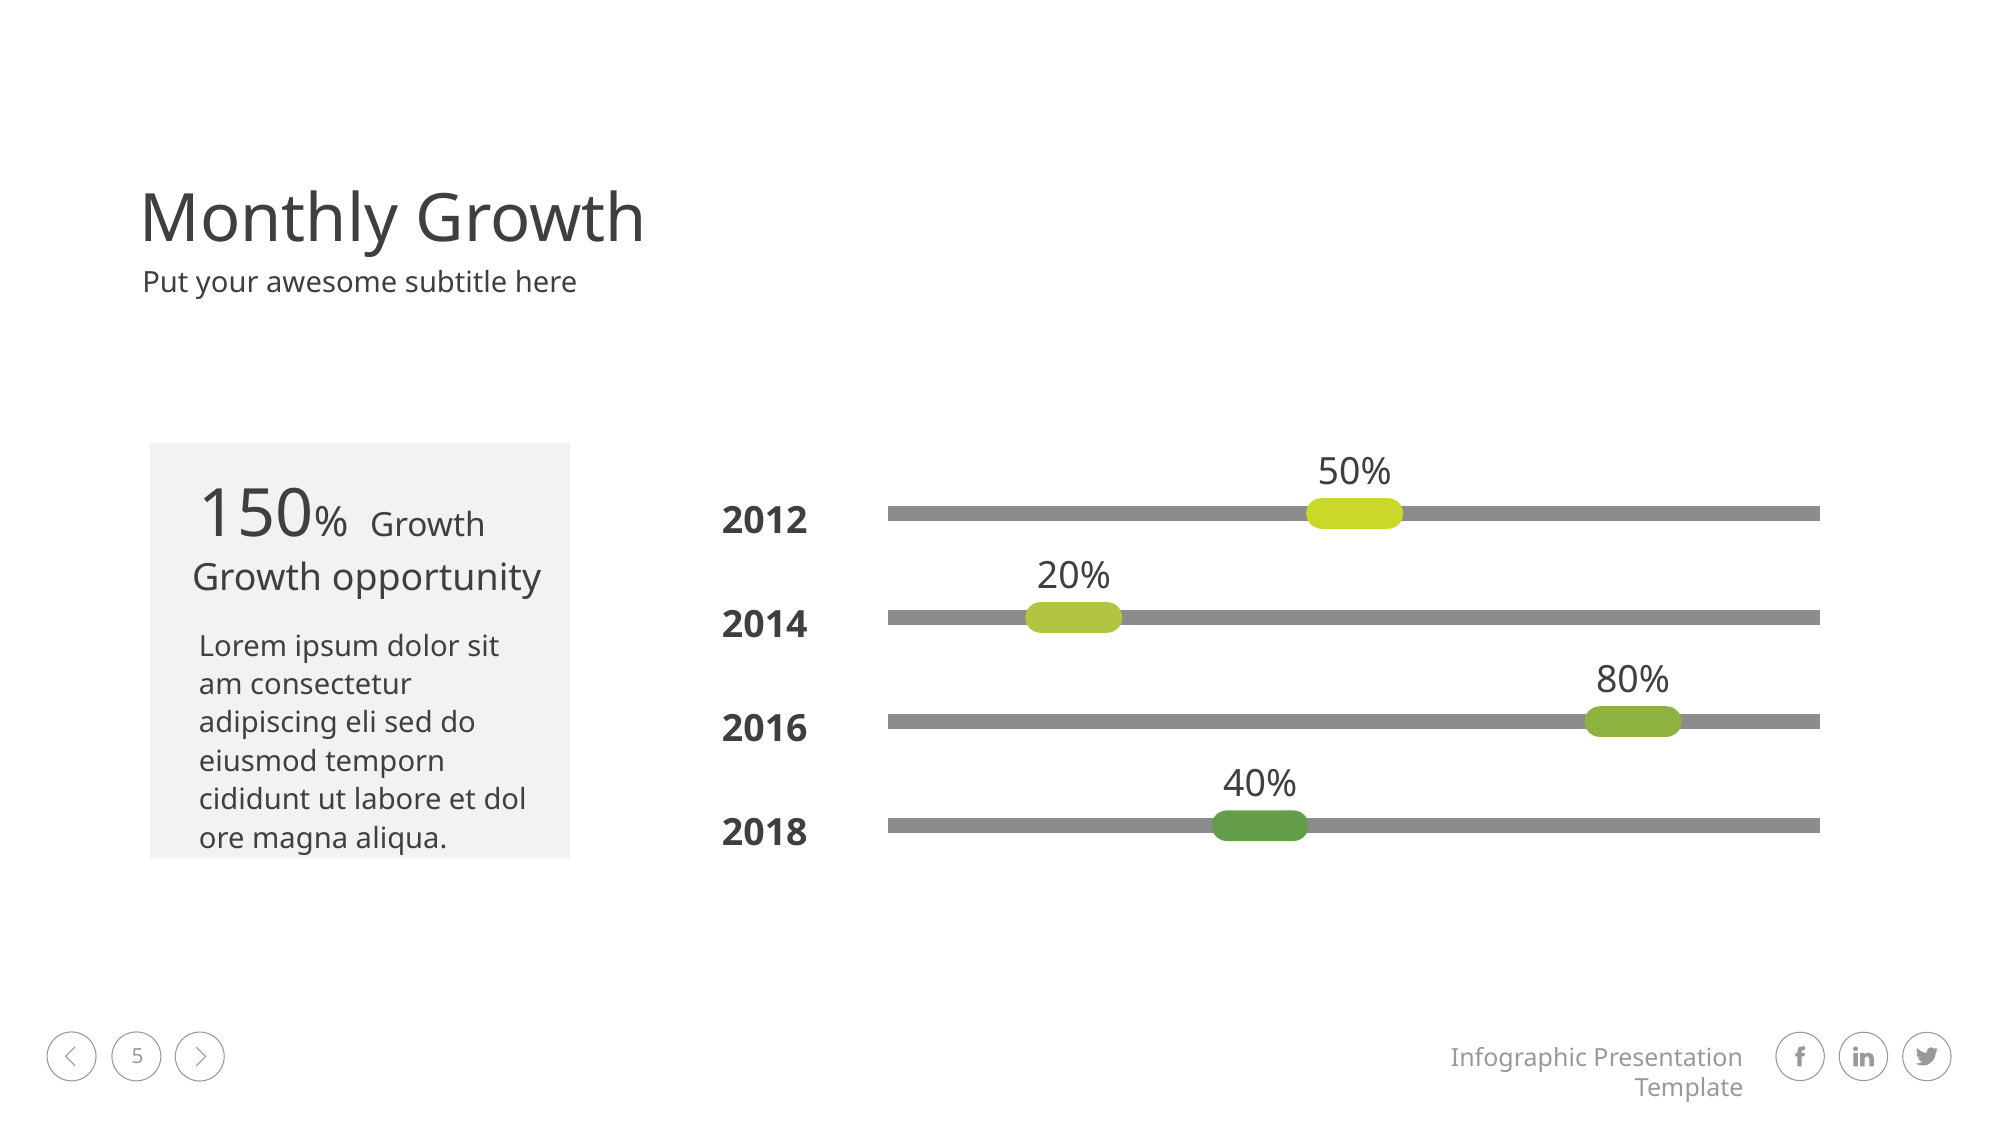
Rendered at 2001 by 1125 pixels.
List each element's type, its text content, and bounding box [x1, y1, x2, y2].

slide_number 5 [88, 1026, 187, 1087]
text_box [149, 442, 571, 859]
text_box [135, 167, 652, 306]
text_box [707, 439, 1813, 862]
